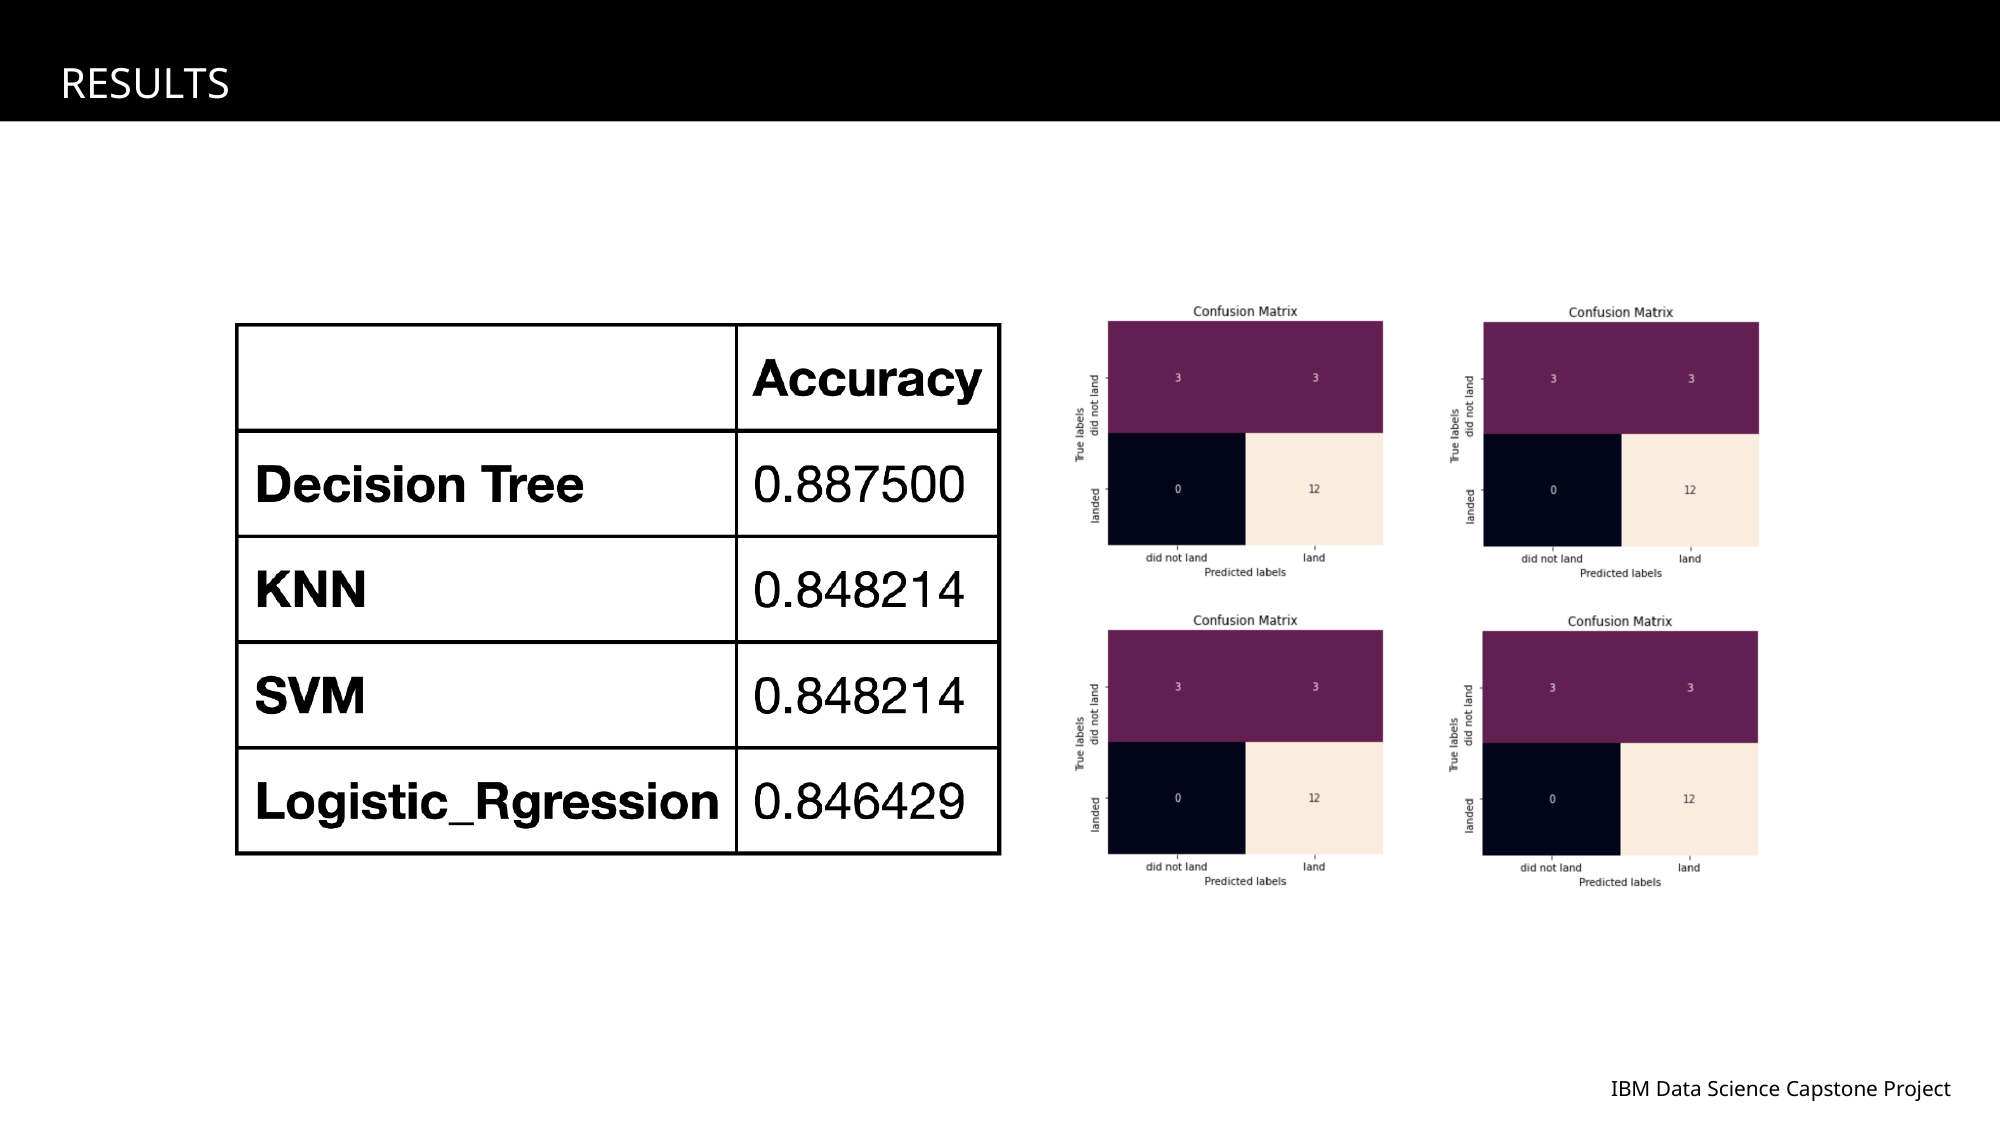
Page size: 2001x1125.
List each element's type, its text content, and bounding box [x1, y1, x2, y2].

text_box IBM Data Science Capstone Project [1596, 1067, 1972, 1108]
picture [1070, 602, 1384, 890]
picture [1444, 294, 1760, 581]
text_box [0, 0, 2000, 122]
picture [224, 311, 1011, 865]
text_box RESULTS [44, 19, 1152, 88]
picture [1443, 604, 1759, 890]
picture [1070, 294, 1385, 581]
